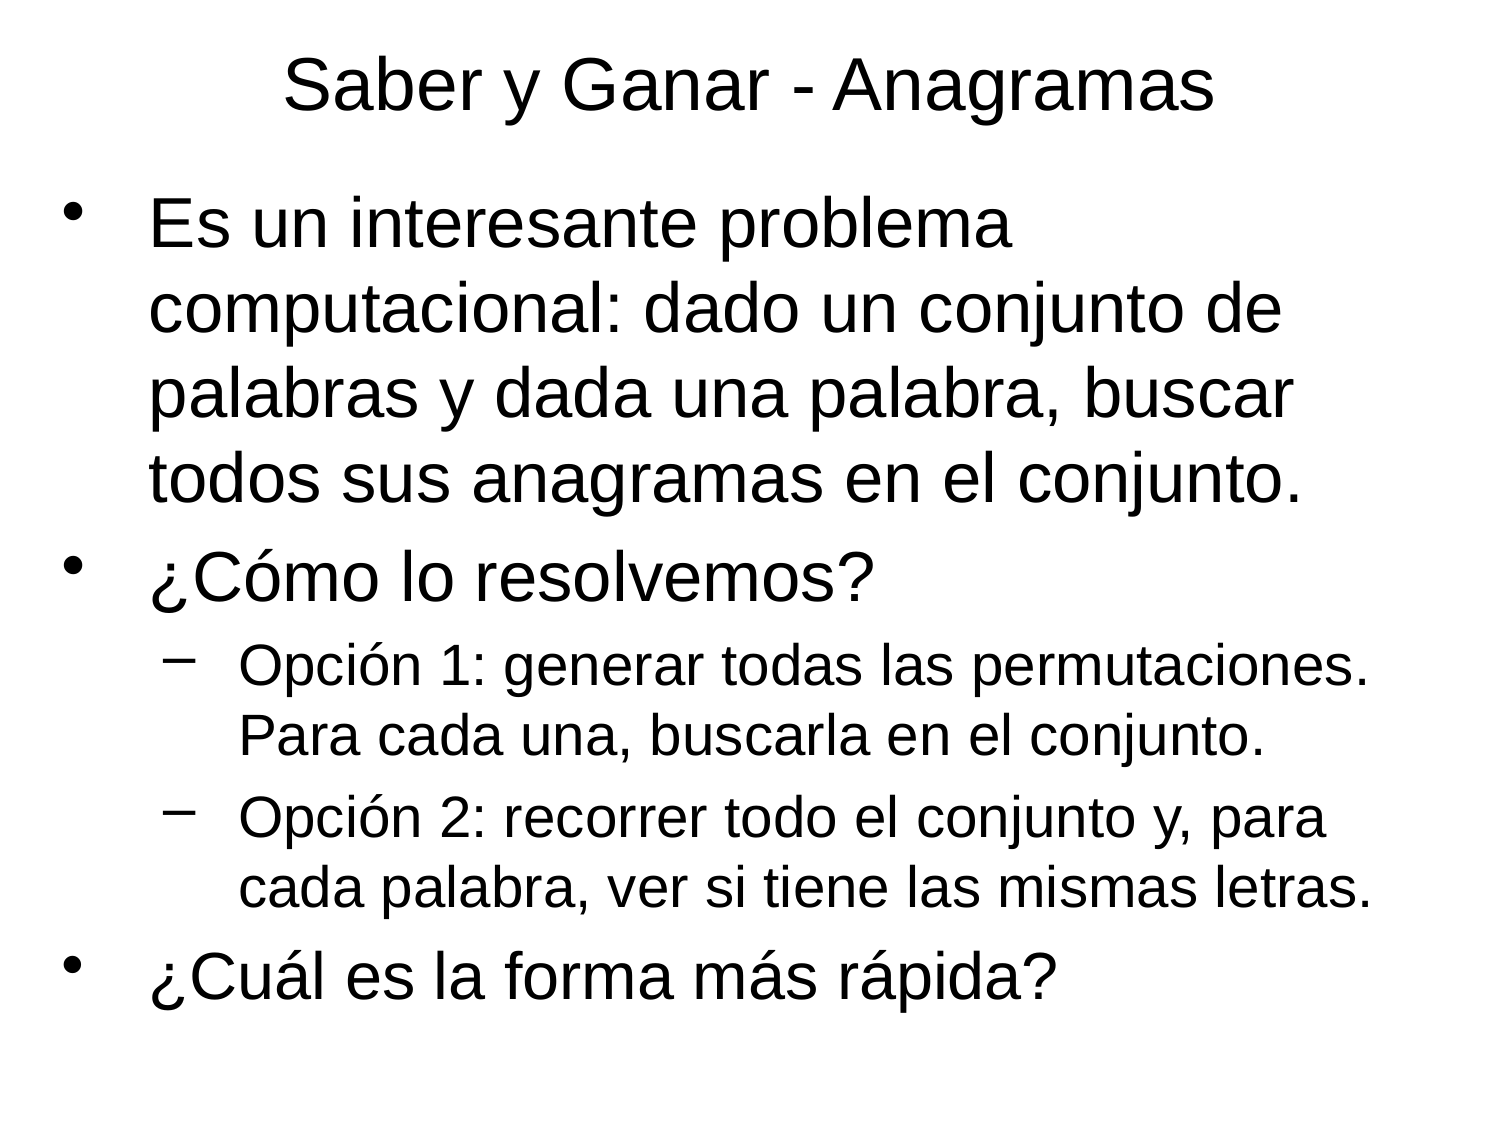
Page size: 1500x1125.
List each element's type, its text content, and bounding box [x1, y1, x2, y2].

text_box Es un interesante problema computacional: dado un conjunto de palabras y dada una palabra, buscar todos sus anagramas en el conjunto. ¿Cómo lo resolvemos? Opción 1: generar todas las permutaciones. Para cada una, buscarla en el conjunto. Opción 2: recorrer todo el conjunto y, para cada palabra, ver si tiene las mismas letras. ¿Cuál es la forma más rápida? [46, 169, 1429, 1028]
title Saber y Ganar - Anagramas [0, 0, 1500, 161]
